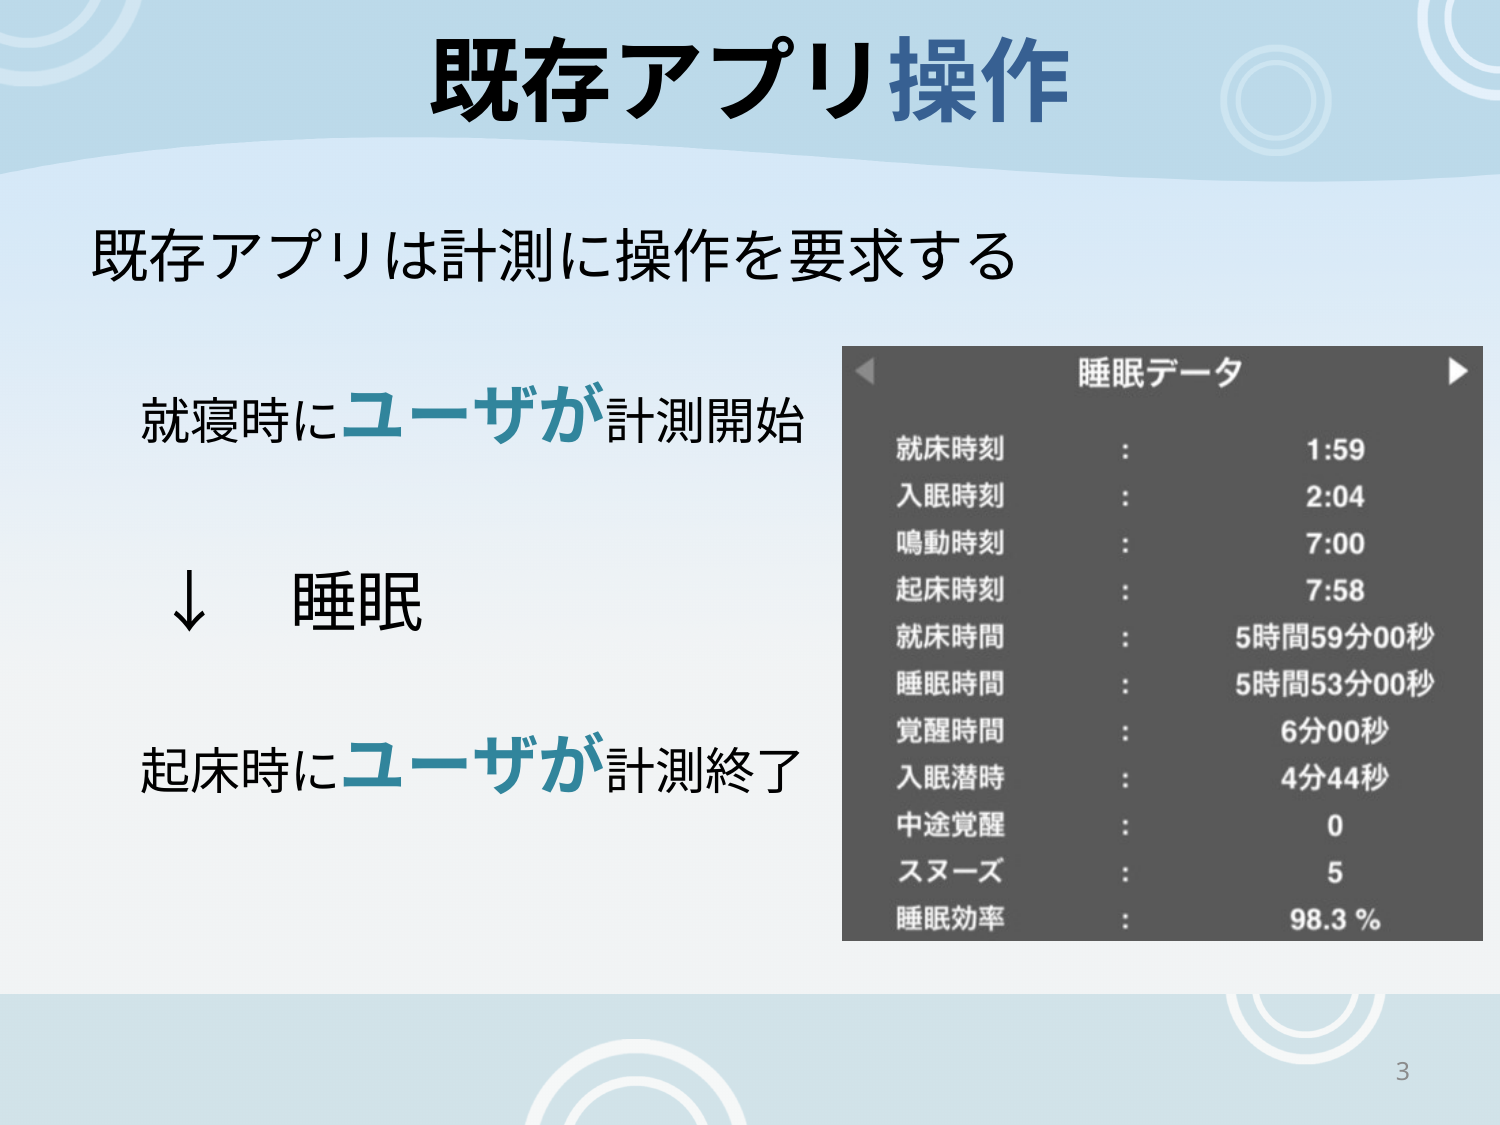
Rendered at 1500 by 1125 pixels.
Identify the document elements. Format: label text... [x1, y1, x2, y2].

picture [0, 0, 1500, 1125]
slide_number 3 [1074, 1042, 1425, 1103]
list 既存アプリは計測に操作を要求する 就寝時にユーザが計測開始 ↓ 睡眠 起床時にユーザが計測終了 [75, 212, 1425, 1075]
title 既存アプリ操作 [75, 0, 1425, 173]
